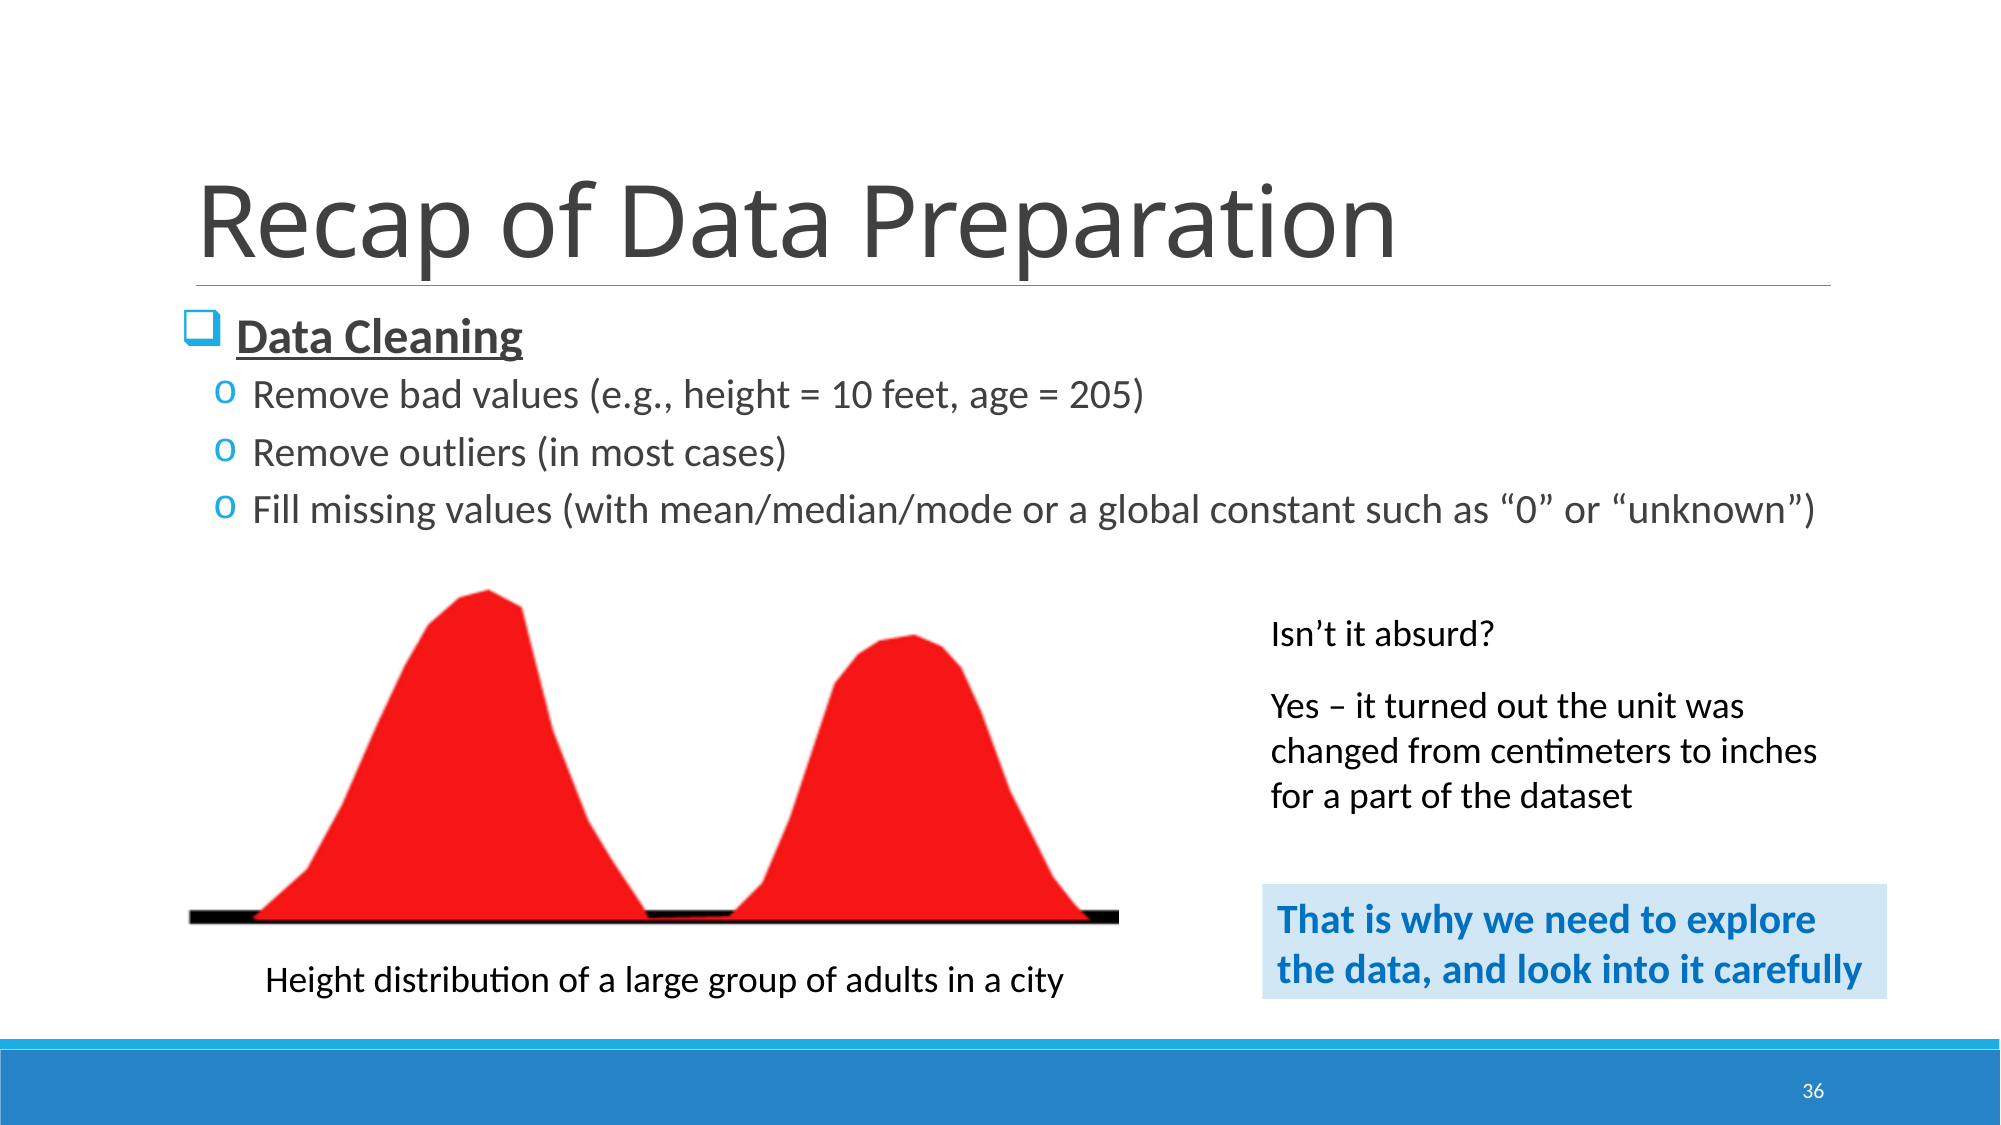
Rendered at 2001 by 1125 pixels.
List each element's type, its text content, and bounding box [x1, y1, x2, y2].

slide_number 36 [1624, 1059, 1840, 1120]
text_box Isn’t it absurd? [1262, 601, 1830, 663]
text_box Height distribution of a large group of adults in a city [257, 952, 1083, 1009]
list Data Cleaning Remove bad values (e.g., height = 10 feet, age = 205) Remove outliers (in most cases) Fill missing values (with mean/median/mode or a global constant such as “0” or “unknown”) [180, 302, 1830, 608]
title Recap of Data Preparation [180, 47, 1830, 285]
text_box That is why we need to explore the data, and look into it carefully [1262, 884, 1887, 999]
text_box Yes – it turned out the unit was changed from centimeters to inches for a part of the dataset [1262, 672, 1830, 825]
picture [179, 571, 1120, 944]
